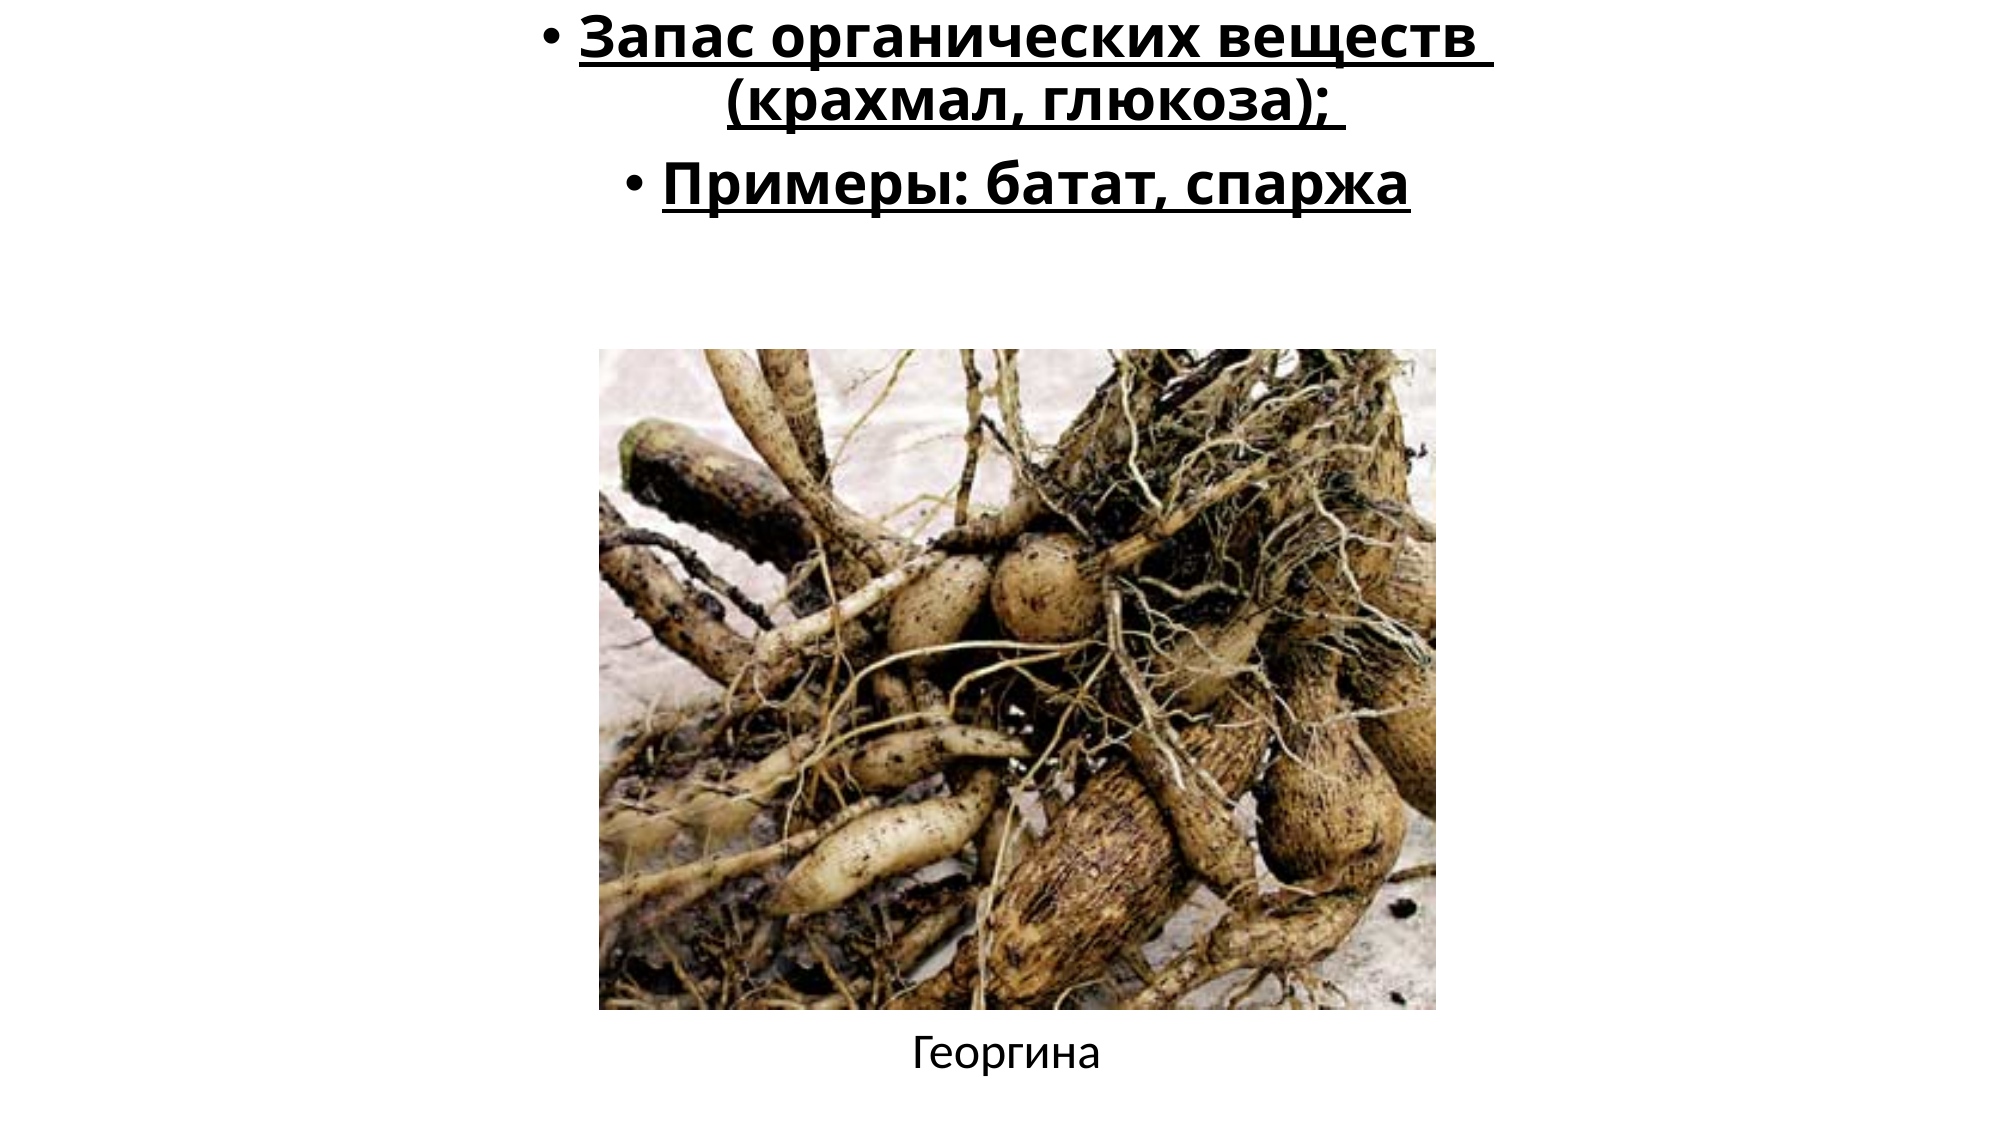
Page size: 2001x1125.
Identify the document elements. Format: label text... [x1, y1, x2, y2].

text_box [599, 349, 1436, 1087]
list Запас органических веществ (крахмал, глюкоза); Примеры: батат, спаржа [303, 0, 1733, 284]
